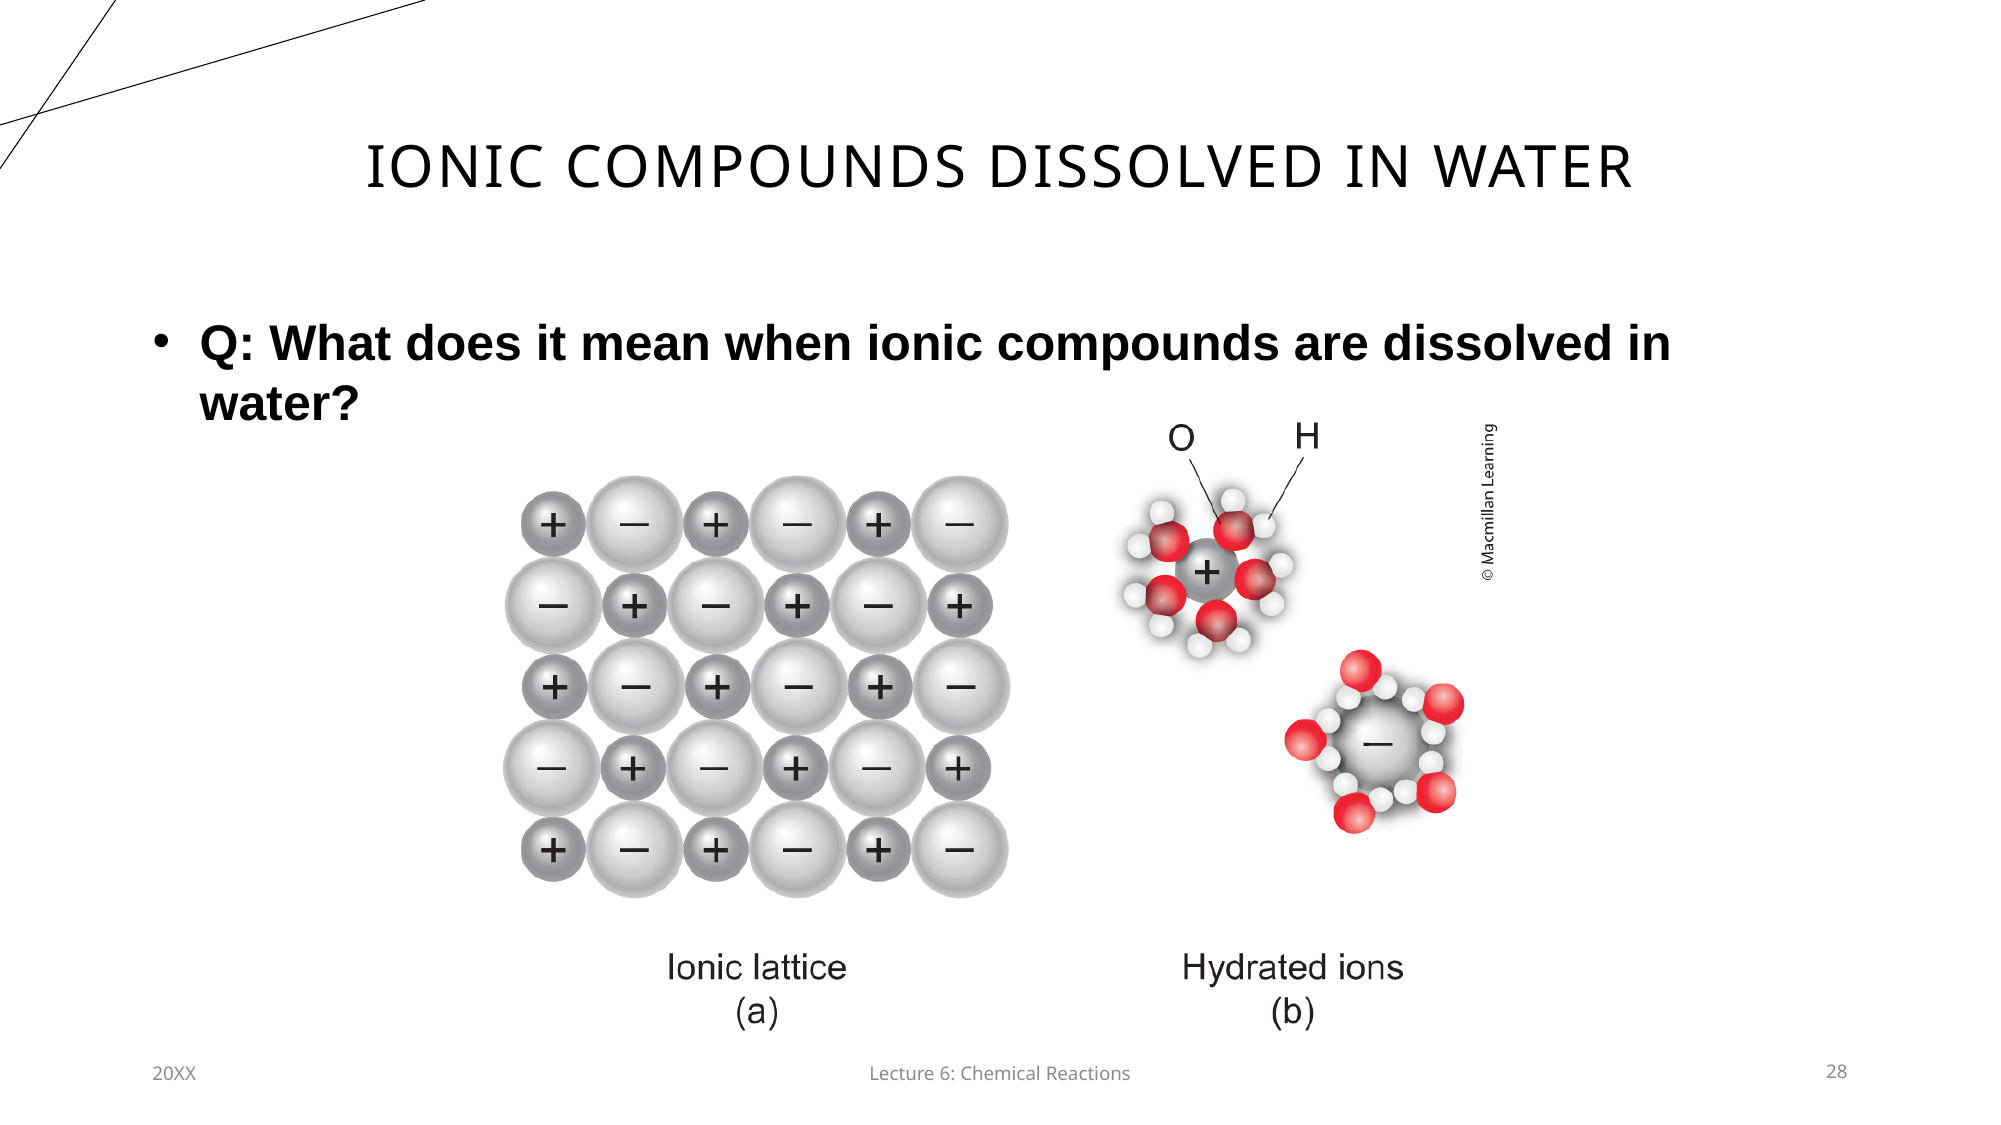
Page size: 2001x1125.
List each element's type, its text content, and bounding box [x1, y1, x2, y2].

text_box Q: What does it mean when ionic compounds are dissolved in water? [137, 302, 1858, 438]
slide_number 28 [1412, 1042, 1863, 1103]
title ionic compounds dissolved in water [137, 59, 1863, 278]
slide_number 20XX [137, 1042, 588, 1103]
picture [497, 416, 1503, 1036]
footer Lecture 6: Chemical Reactions​ [662, 1042, 1338, 1103]
